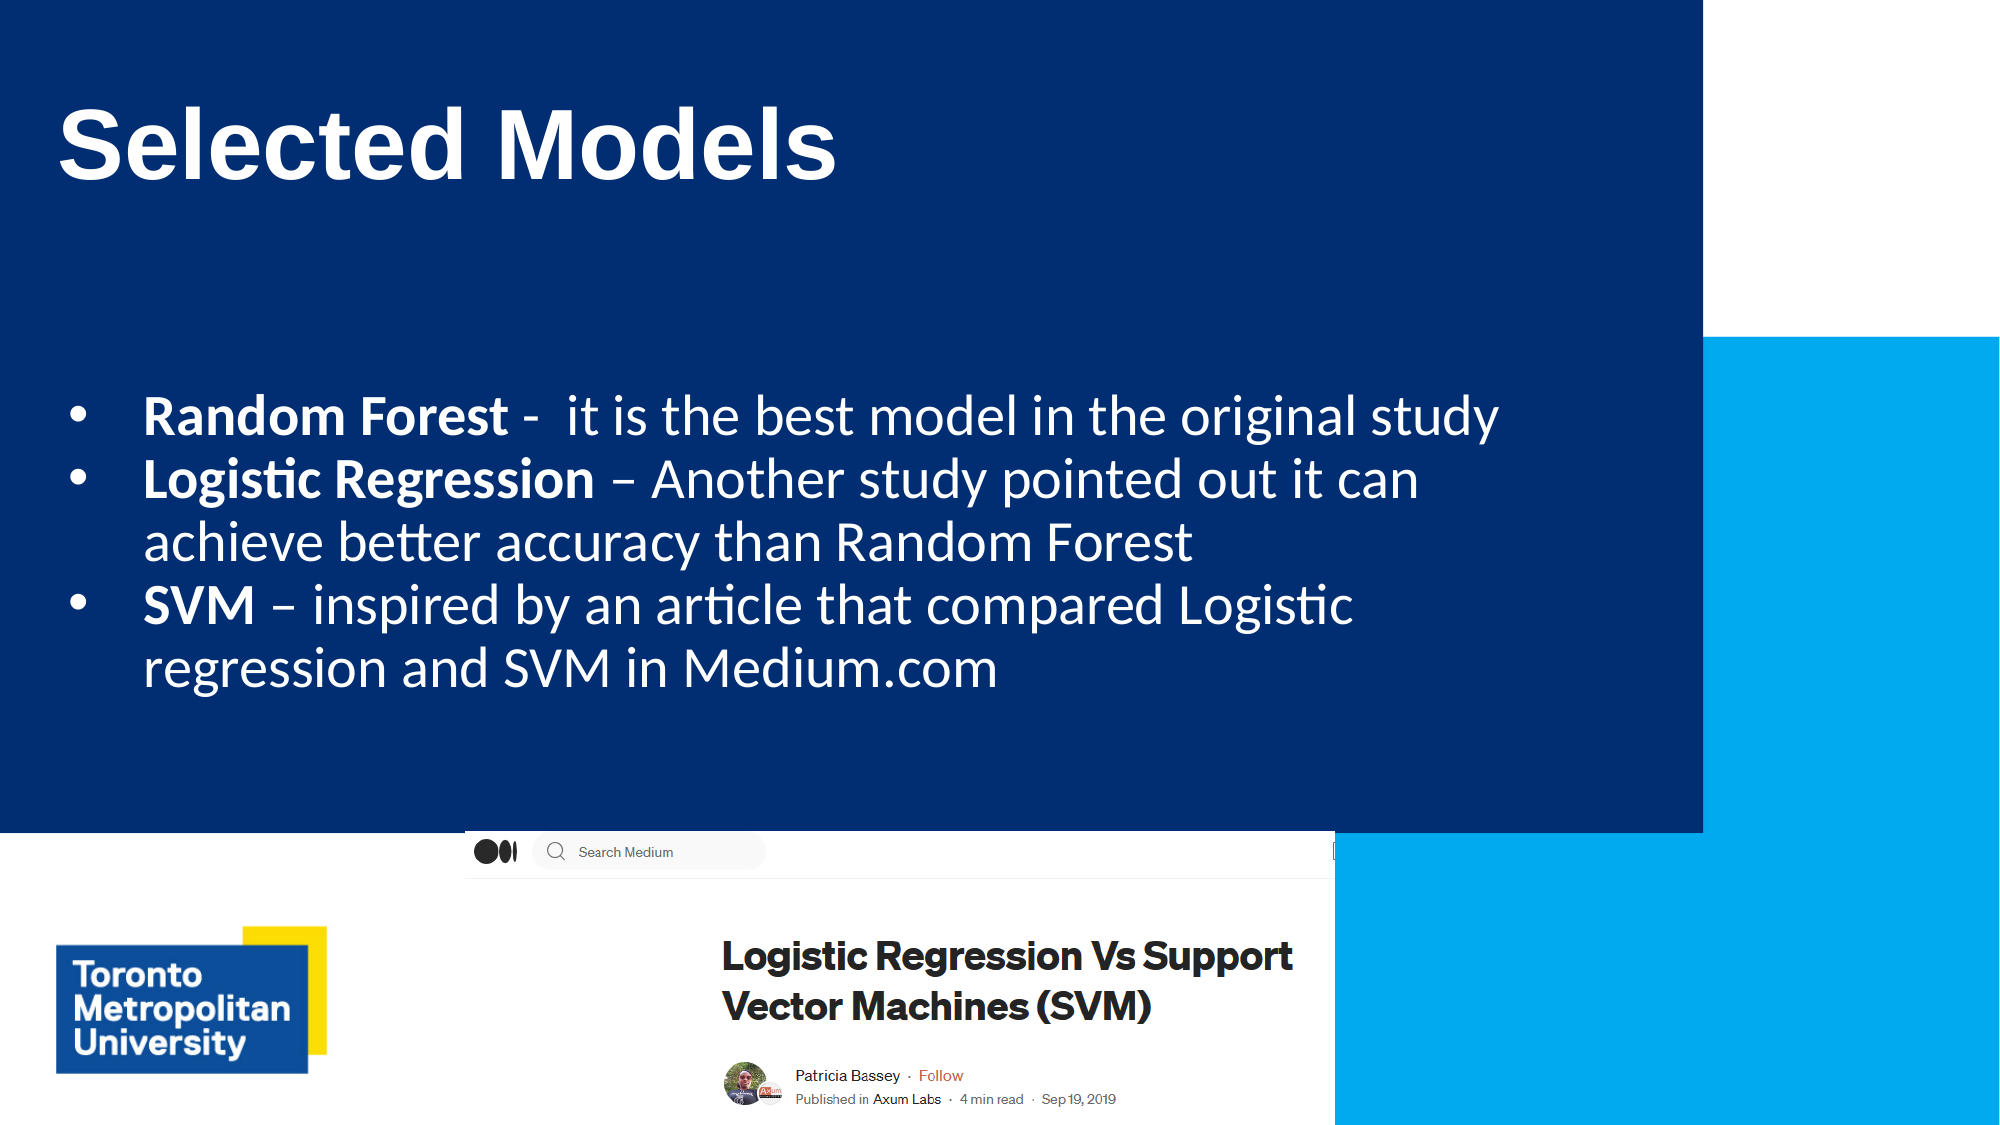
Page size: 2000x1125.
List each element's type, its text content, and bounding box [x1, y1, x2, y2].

subtitle Random Forest - it is the best model in the original study Logistic Regression – Another study pointed out it can achieve better accuracy than Random Forest SVM – inspired by an article that compared Logistic regression and SVM in Medium.com [42, 258, 1589, 841]
title Selected Models [42, 77, 1447, 258]
picture [0, 0, 2000, 1125]
